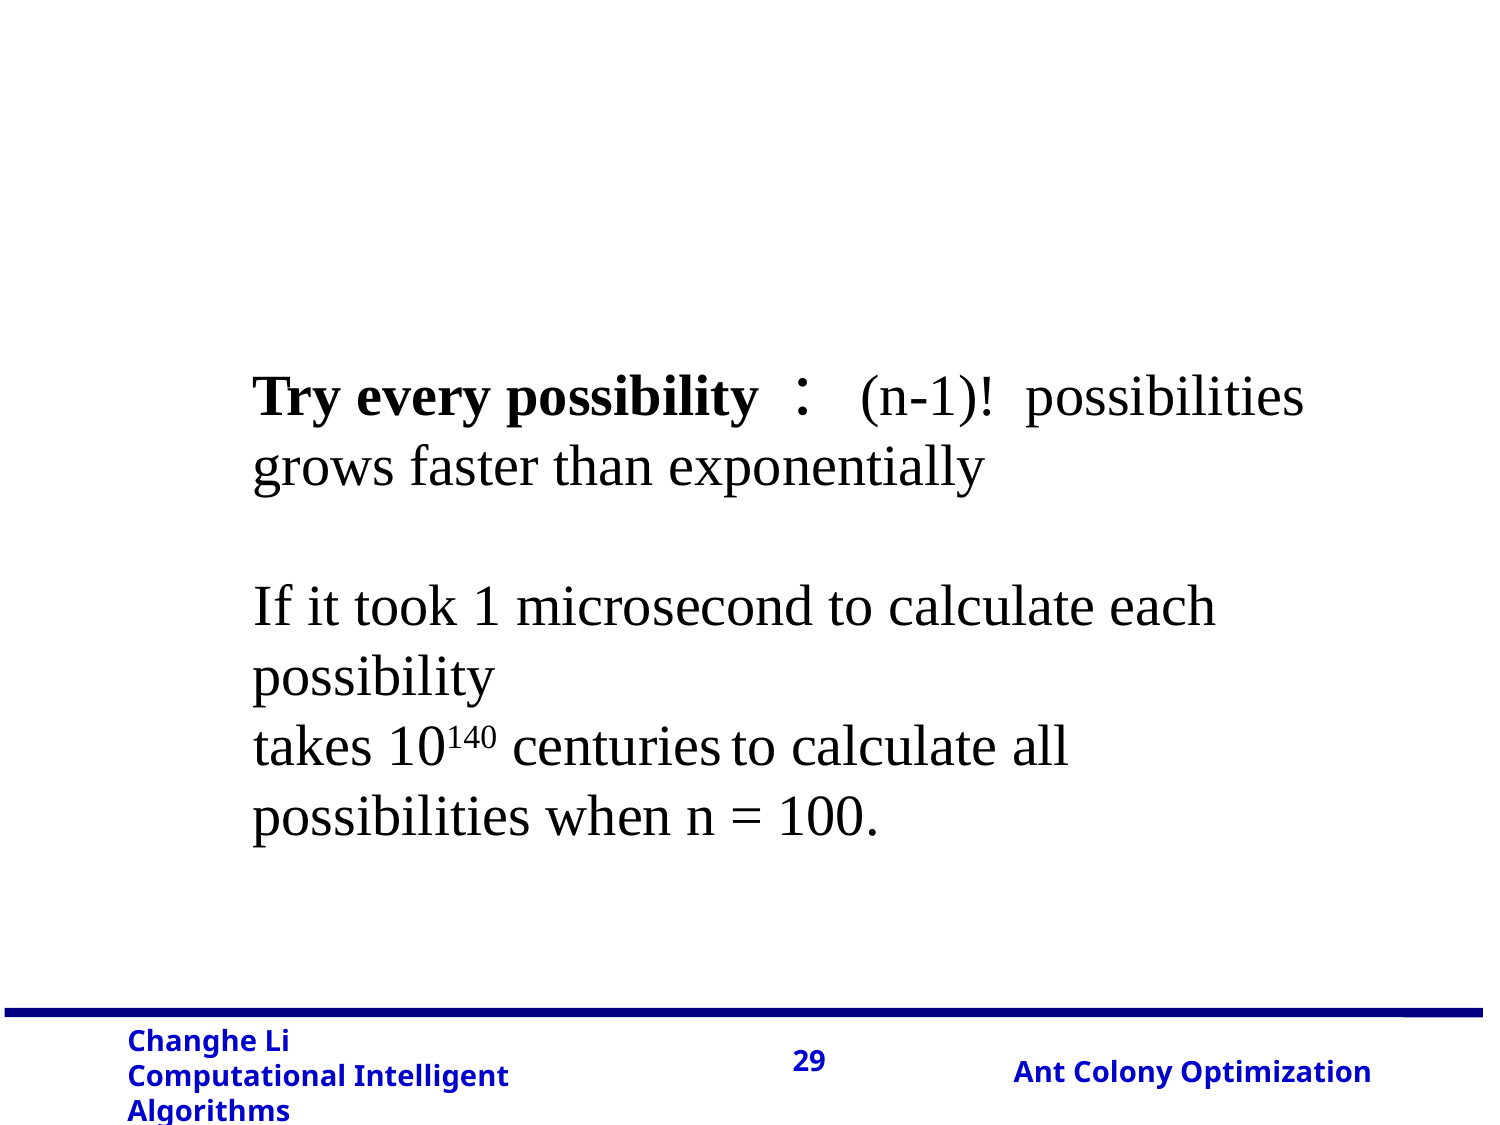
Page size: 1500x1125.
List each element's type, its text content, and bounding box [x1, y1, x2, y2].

text_box Try every possibility ：(n-1)! possibilities grows faster than exponentially If it took 1 microsecond to calculate each possibility takes 10140 centuries to calculate all possibilities when n = 100. [137, 350, 1350, 855]
